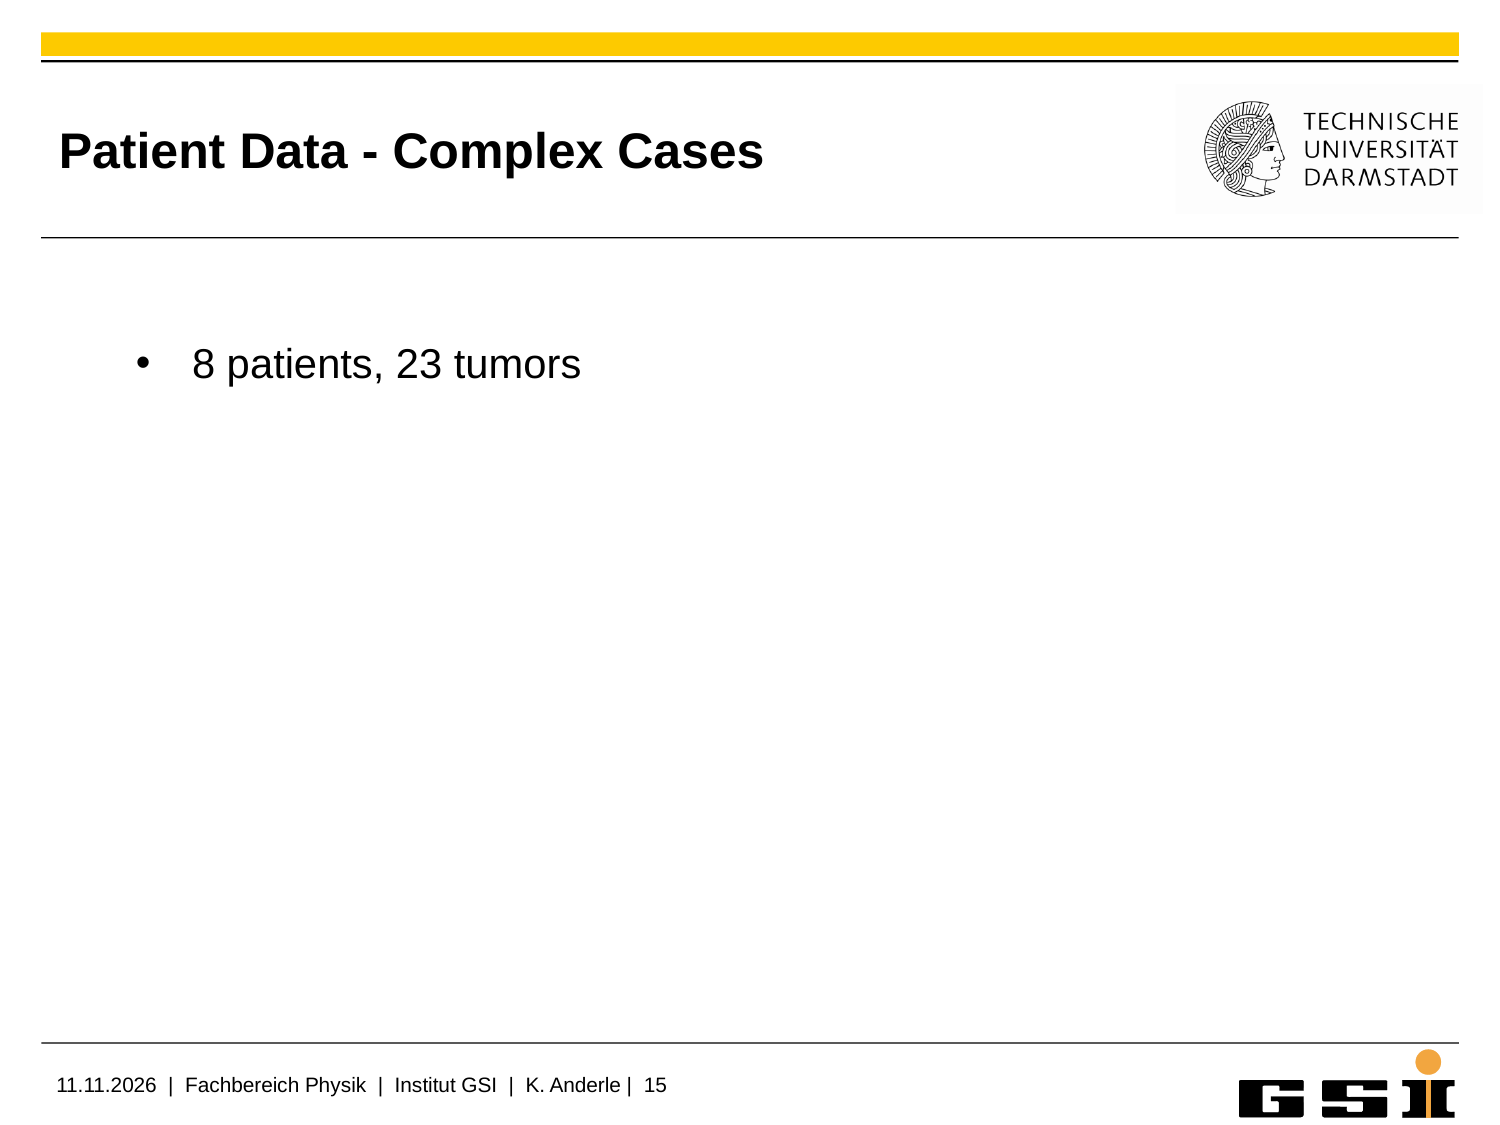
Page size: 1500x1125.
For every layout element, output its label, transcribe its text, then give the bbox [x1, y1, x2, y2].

list 8 patients, 23 tumors [135, 314, 1058, 1009]
title Patient Data - Complex Cases [58, 79, 1149, 218]
picture [1175, 84, 1483, 214]
